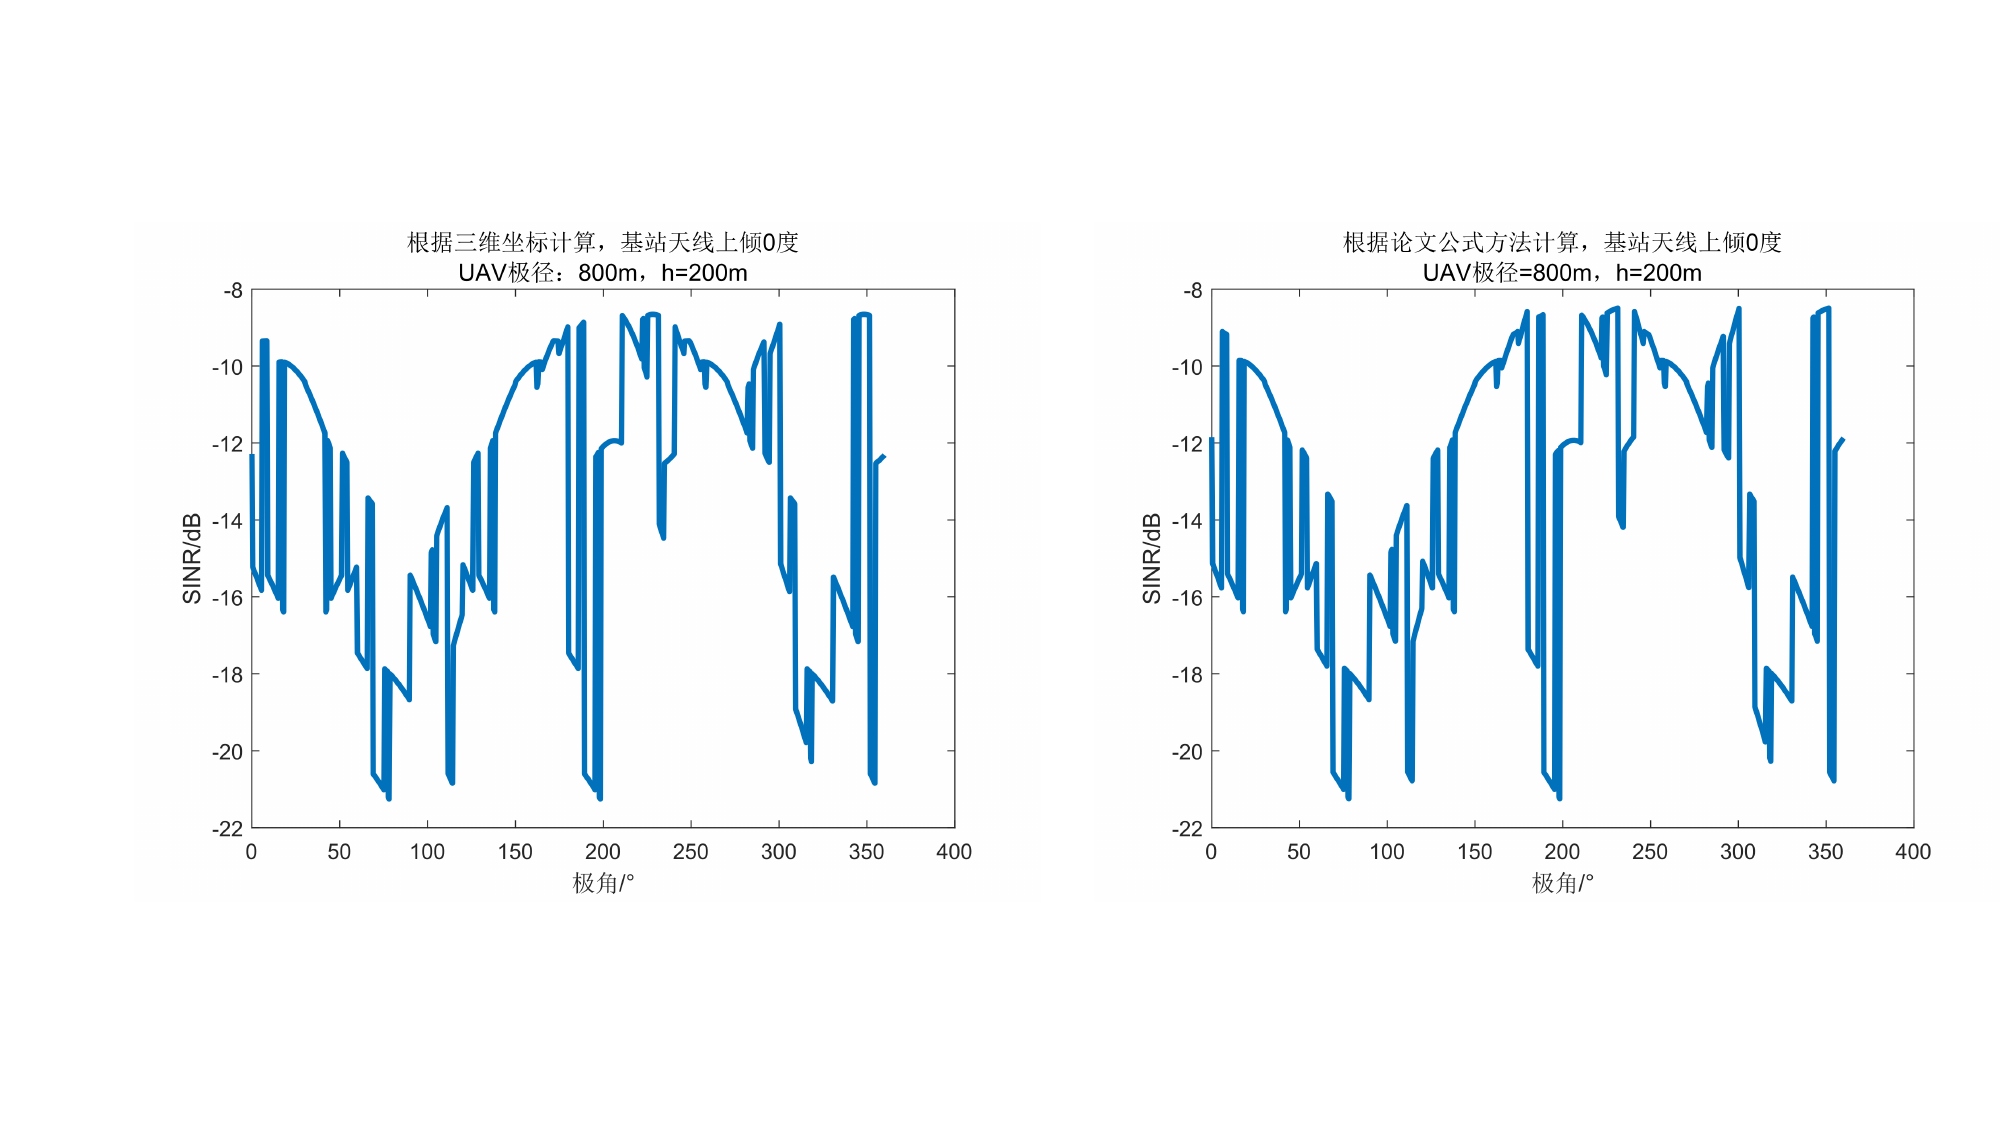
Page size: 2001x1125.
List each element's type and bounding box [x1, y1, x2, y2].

picture [1094, 222, 2000, 902]
picture [134, 222, 1041, 902]
